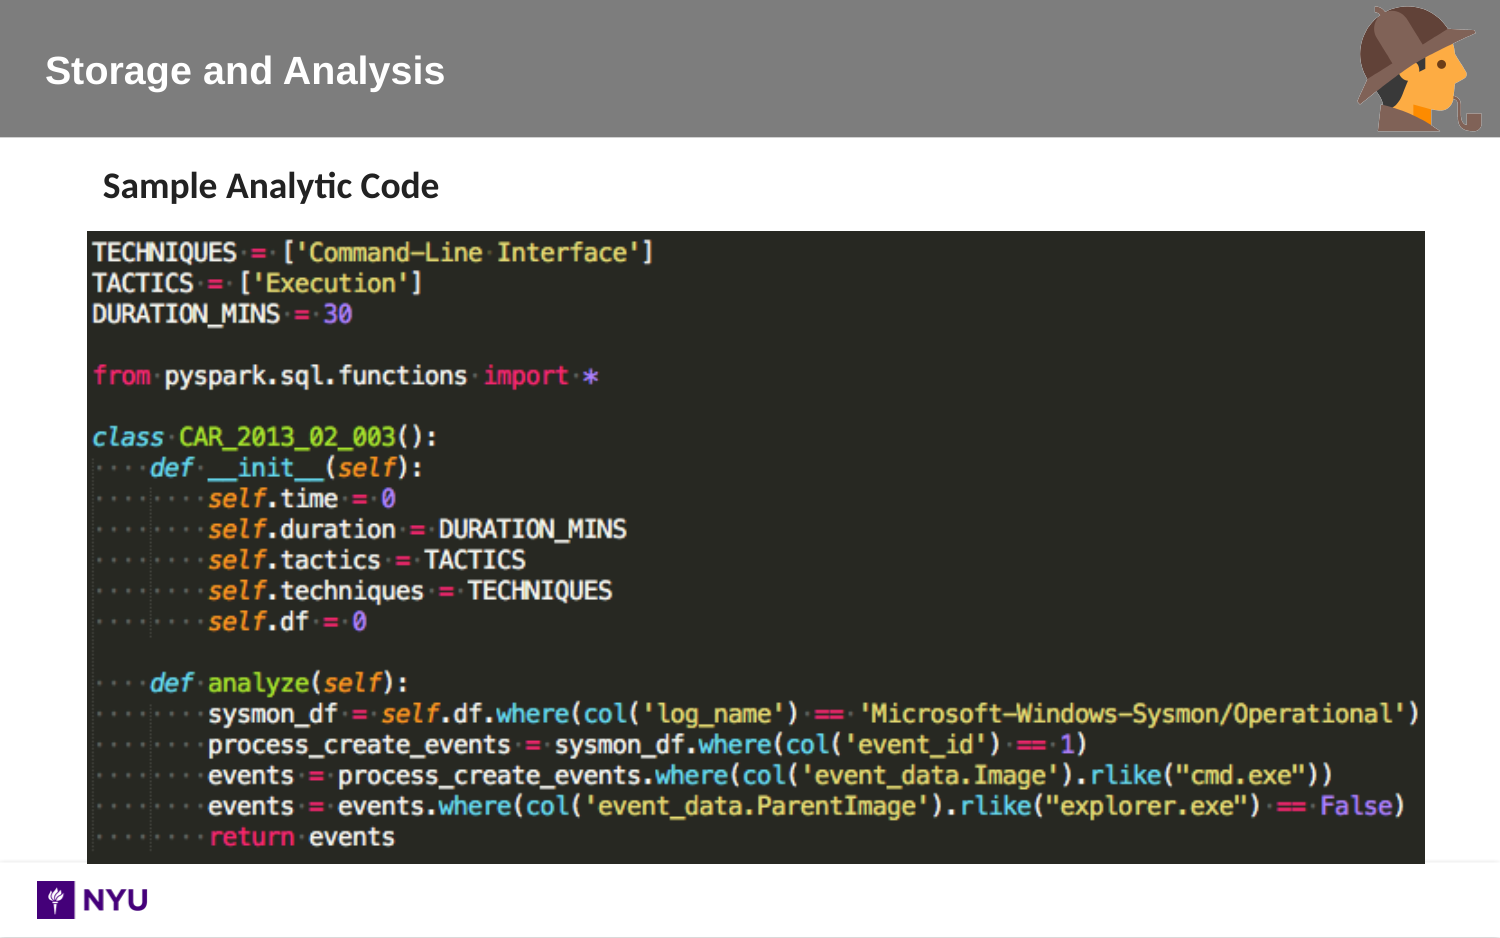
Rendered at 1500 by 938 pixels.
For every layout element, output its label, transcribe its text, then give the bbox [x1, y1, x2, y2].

picture [37, 881, 148, 919]
text_box Sample Analytic Code [88, 154, 456, 214]
picture [87, 230, 1426, 864]
picture [1336, 0, 1494, 138]
text_box Storage and Analysis [0, 0, 1334, 138]
text_box Storage and Analysis [1495, 0, 1500, 138]
